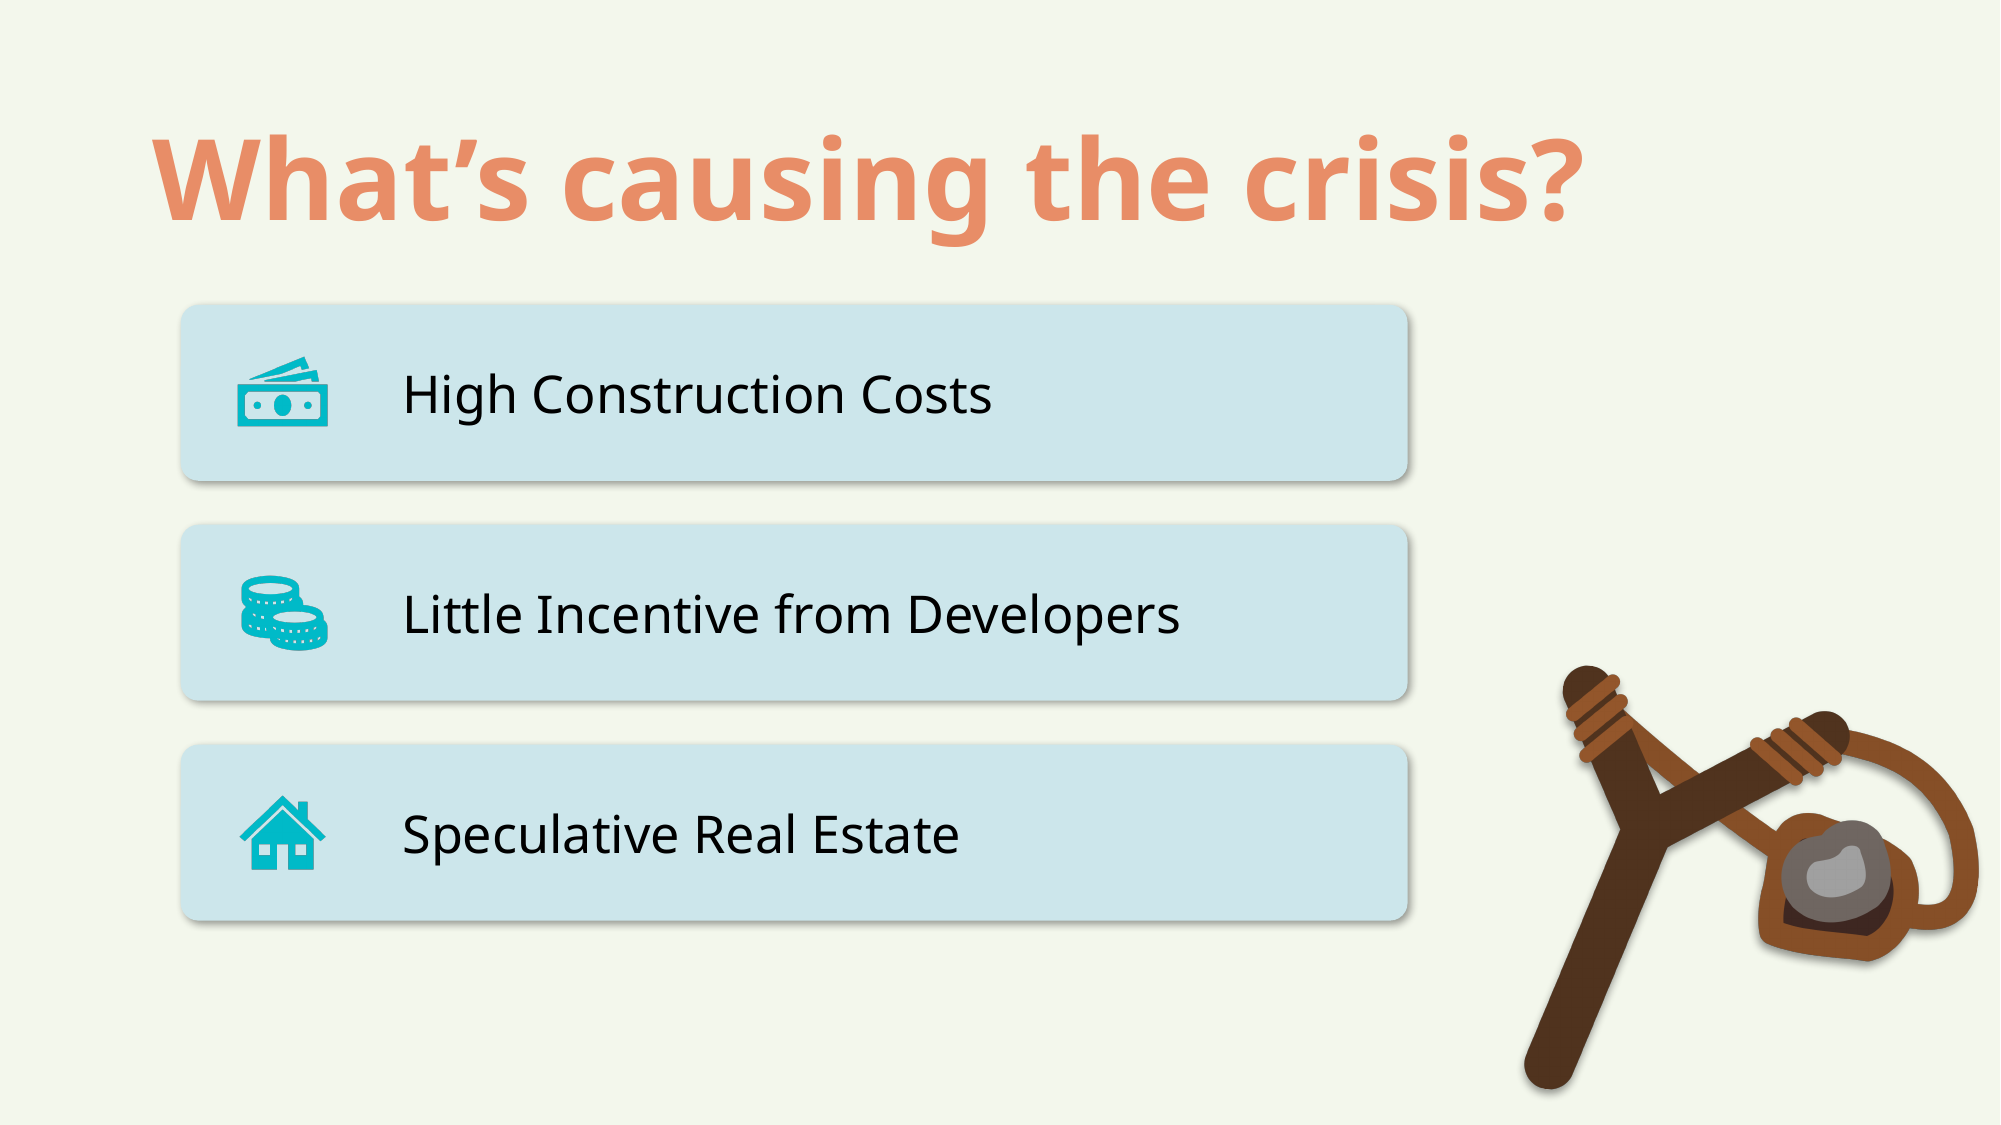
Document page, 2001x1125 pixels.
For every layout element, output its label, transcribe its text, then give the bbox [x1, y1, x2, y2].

title What’s causing the crisis? [137, 98, 1863, 251]
picture [1506, 663, 2000, 1125]
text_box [180, 304, 1408, 921]
